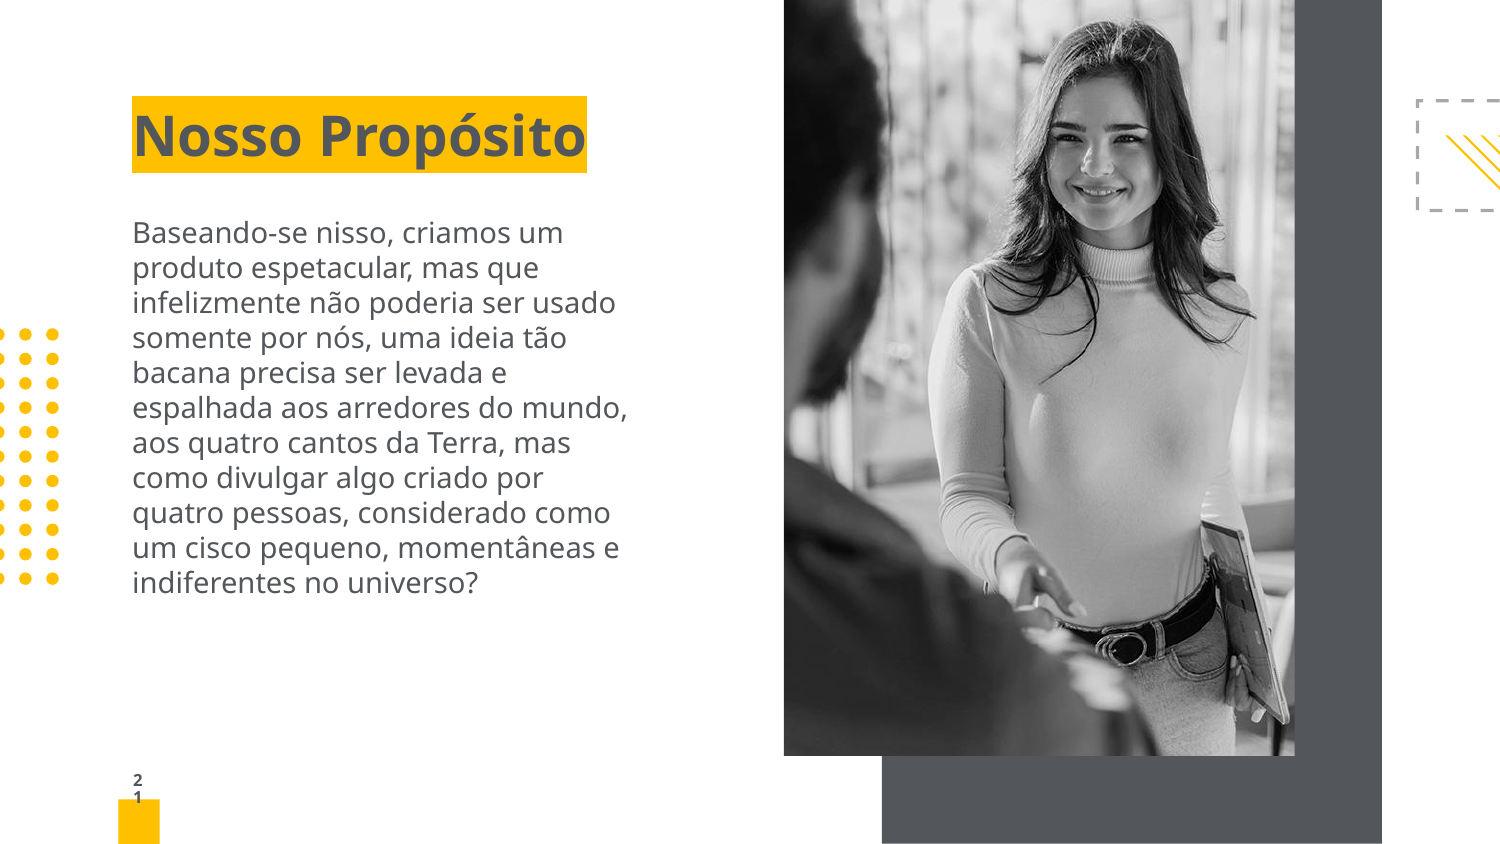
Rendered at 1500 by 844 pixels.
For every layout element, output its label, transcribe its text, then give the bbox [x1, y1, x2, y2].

text_box [881, 0, 1382, 844]
picture [783, 0, 1295, 756]
subtitle Baseando-se nisso, criamos um produto espetacular, mas que infelizmente não poderia ser usado somente por nós, uma ideia tão bacana precisa ser levada e espalhada aos arredores do mundo, aos quatro cantos da Terra, mas como divulgar algo criado por quatro pessoas, considerado como um cisco pequeno, momentâneas e indiferentes no universo? [116, 199, 654, 644]
slide_number 21 [118, 755, 160, 792]
title Nosso Propósito [116, 88, 749, 183]
